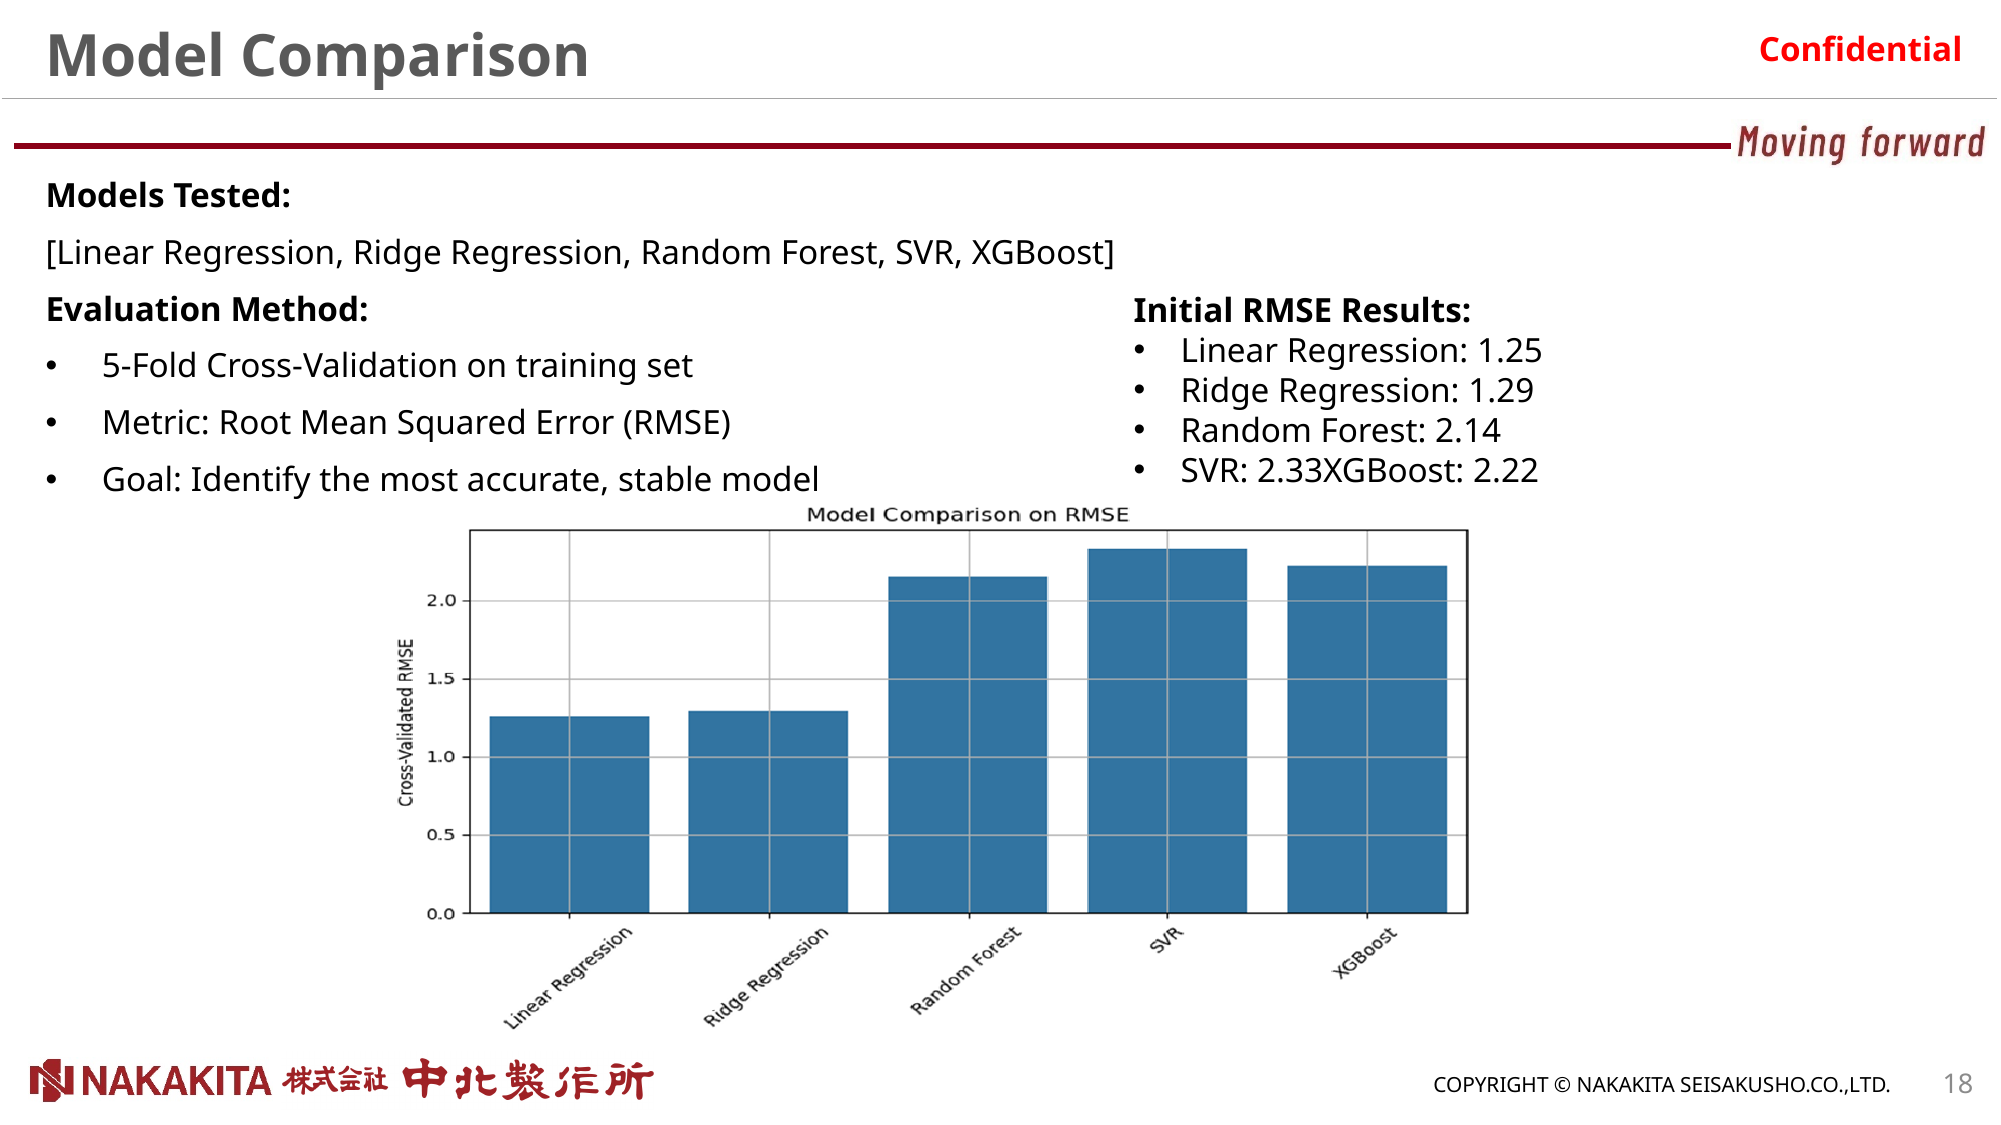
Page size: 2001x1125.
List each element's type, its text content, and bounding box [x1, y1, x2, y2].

title Model Comparison [30, 11, 1659, 103]
picture [385, 496, 1481, 1043]
picture [1731, 119, 1989, 168]
slide_number 18 [1897, 1054, 1989, 1115]
text_box Initial RMSE Results: Linear Regression: 1.25 Ridge Regression: 1.29 Random Forest: 2.14 SVR: 2.33XGBoost: 2.22 [1118, 281, 1689, 497]
picture [28, 1057, 273, 1103]
picture [281, 1051, 654, 1110]
list Models Tested: [Linear Regression, Ridge Regression, Random Forest, SVR, XGBoost] Evaluation Method: 5-Fold Cross-Validation on training set Metric: Root Mean Squared Error (RMSE) Goal: Identify the most accurate, stable model [30, 171, 1947, 1043]
